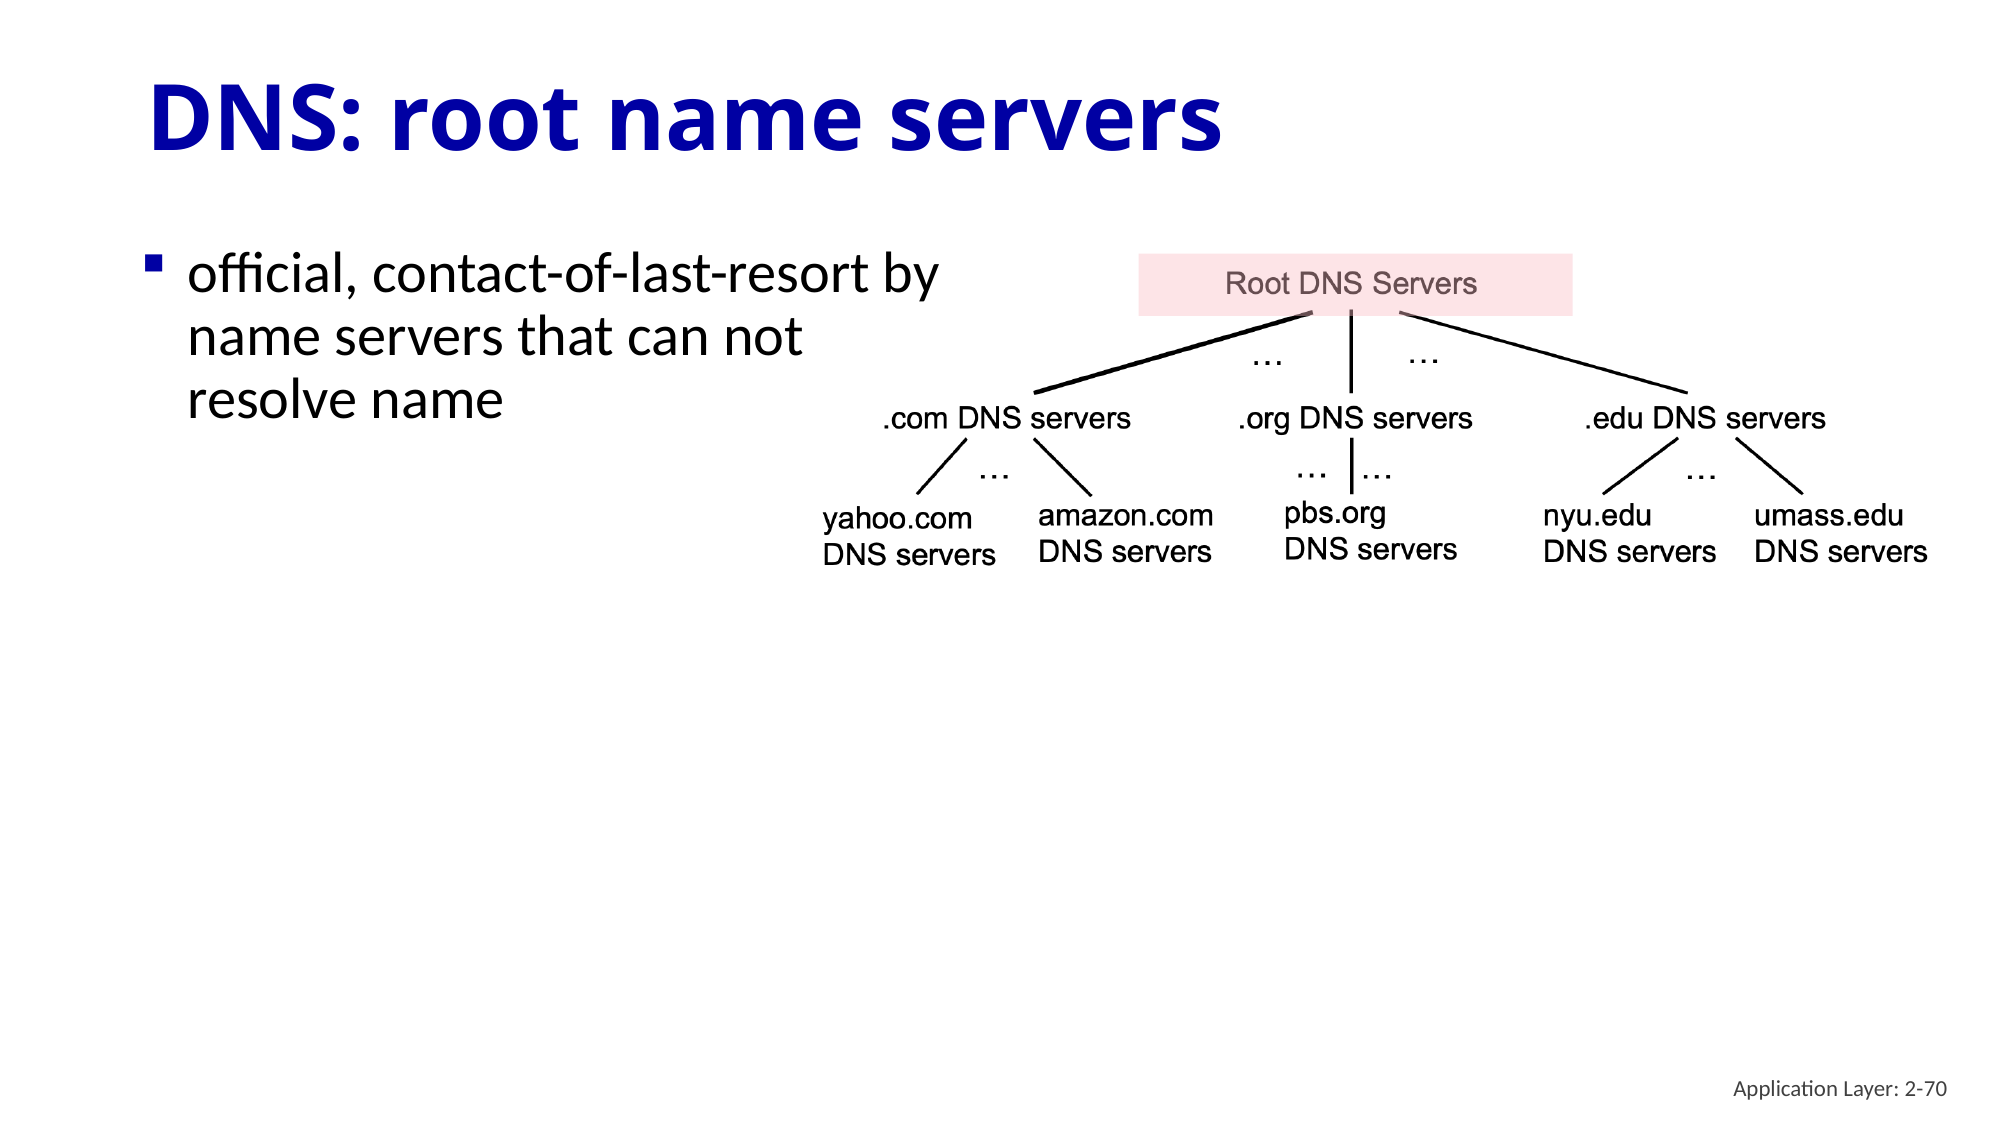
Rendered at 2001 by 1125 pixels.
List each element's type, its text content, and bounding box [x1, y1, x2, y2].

slide_number Application Layer: 2-70 [1512, 1056, 1963, 1117]
text_box official, contact-of-last-resort by name servers that can not resolve name [106, 234, 1000, 638]
title DNS: root name servers [131, 47, 1856, 195]
picture [801, 250, 1970, 604]
